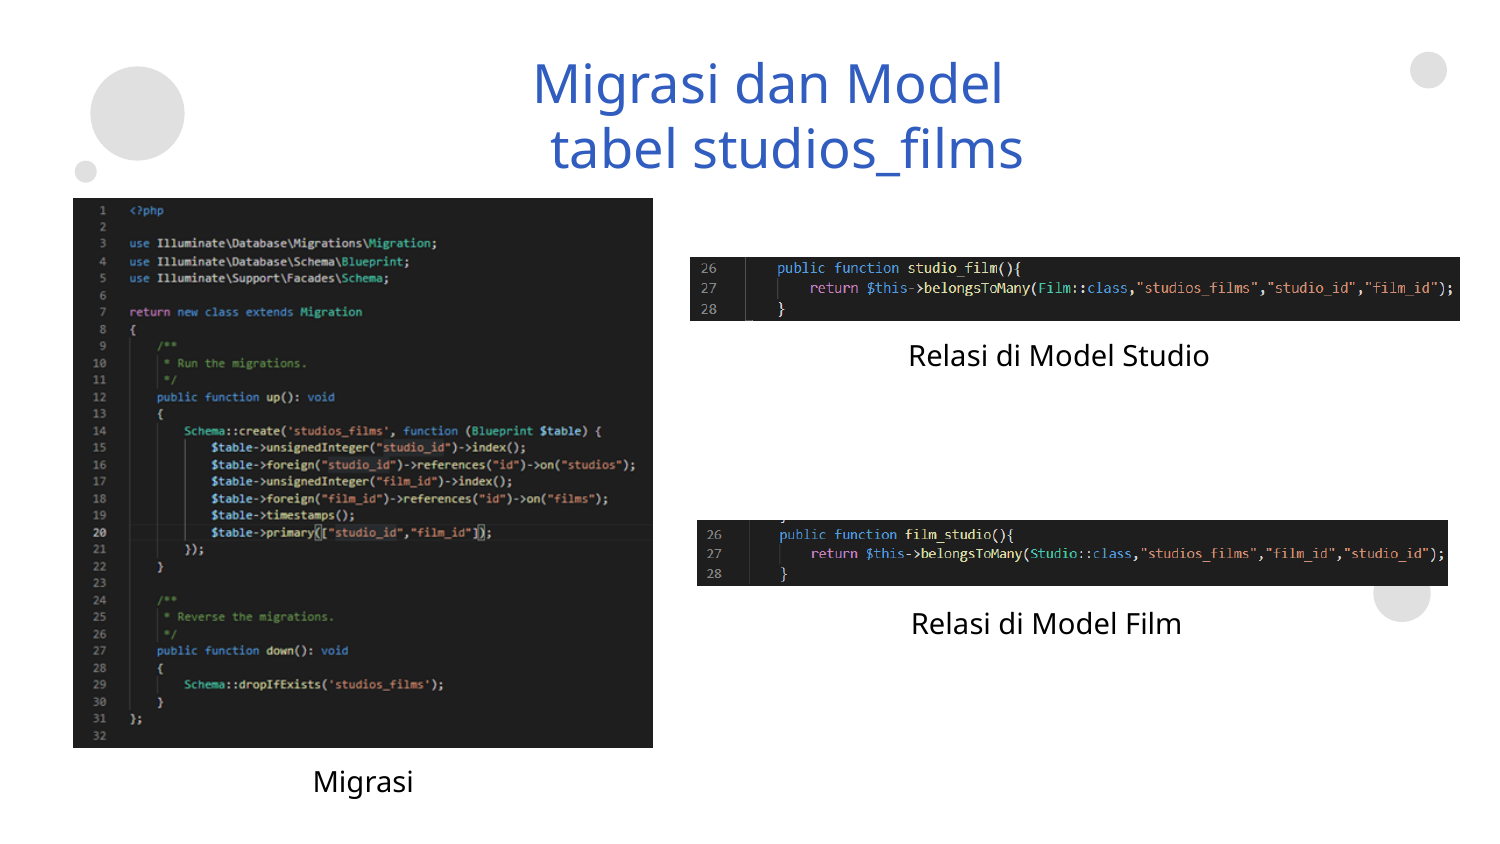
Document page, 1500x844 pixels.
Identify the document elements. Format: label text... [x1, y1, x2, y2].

text_box Relasi di Model Studio [893, 330, 1252, 380]
list Migrasi dan Model tabel studios_films [434, 34, 1066, 199]
picture [690, 257, 1460, 321]
text_box Relasi di Model Film [896, 598, 1255, 648]
picture [697, 520, 1448, 586]
text_box Migrasi [297, 757, 429, 806]
picture [73, 198, 654, 748]
